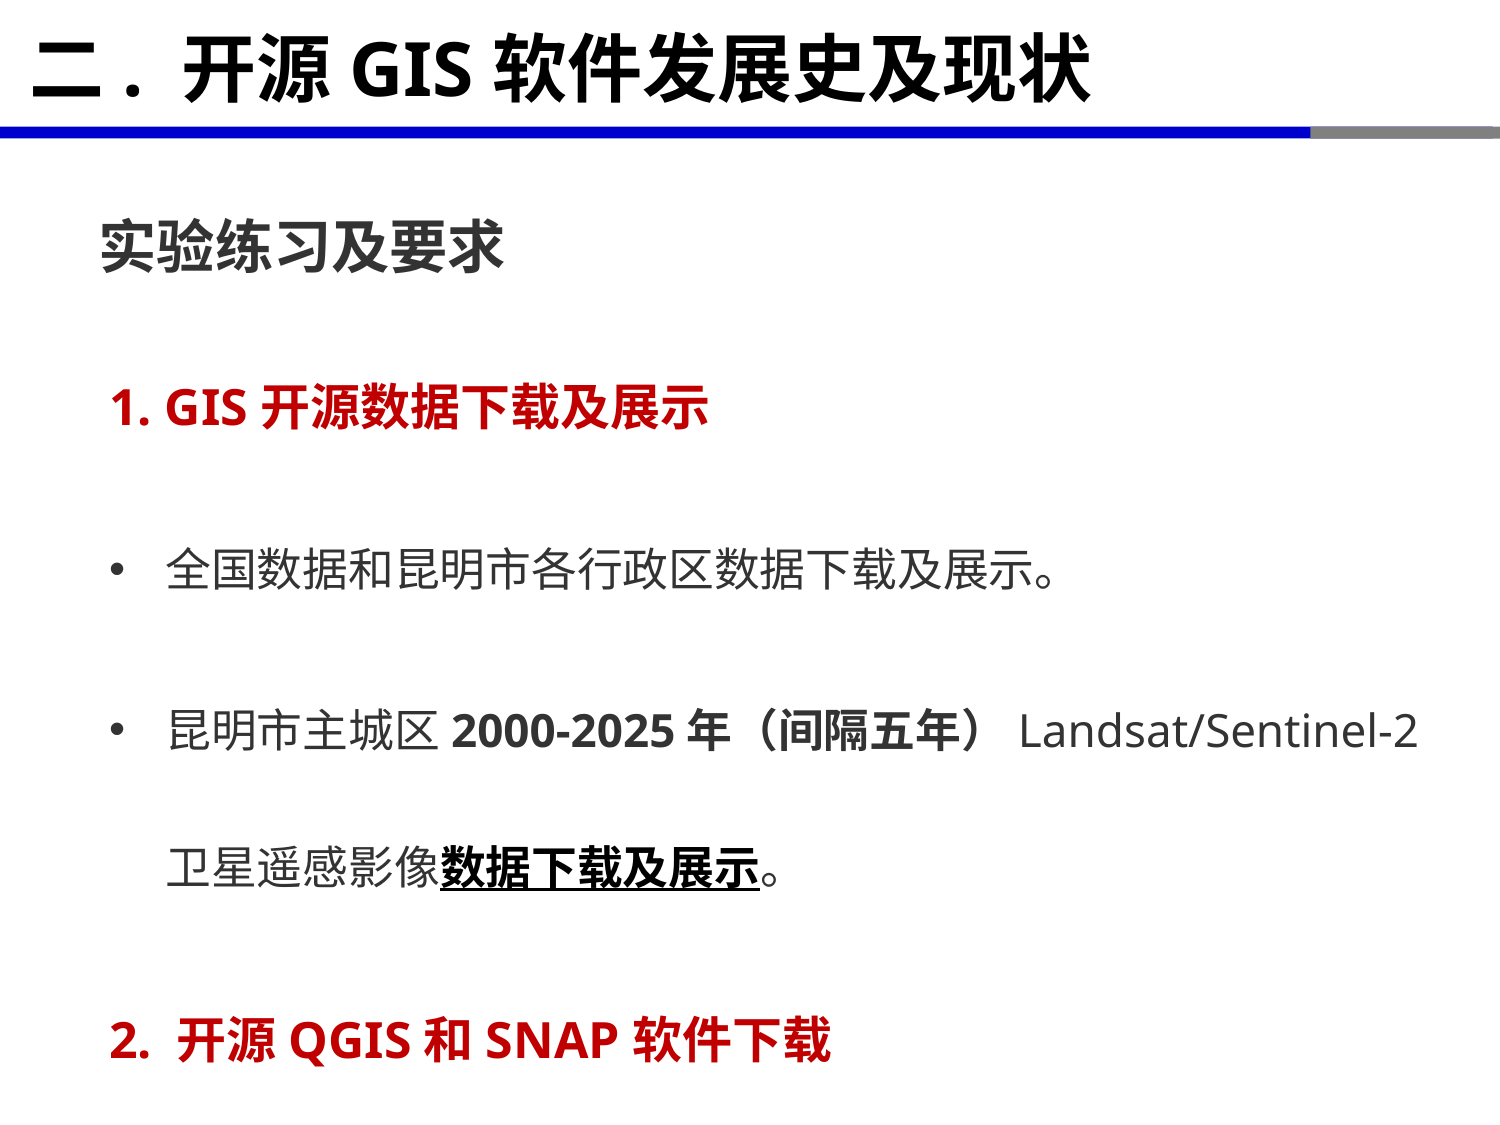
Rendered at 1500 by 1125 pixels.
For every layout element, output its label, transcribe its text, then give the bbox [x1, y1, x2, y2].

text_box 1. GIS开源数据下载及展示 全国数据和昆明市各行政区数据下载及展示。 昆明市主城区2000-2025年（间隔五年）Landsat/Sentinel-2卫星遥感影像数据下载及展示。 2. 开源QGIS和SNAP软件下载 [94, 278, 1441, 1077]
text_box 实验练习及要求 [83, 167, 1448, 288]
title 二. 开源GIS软件发展史及现状 [0, 1, 1479, 132]
